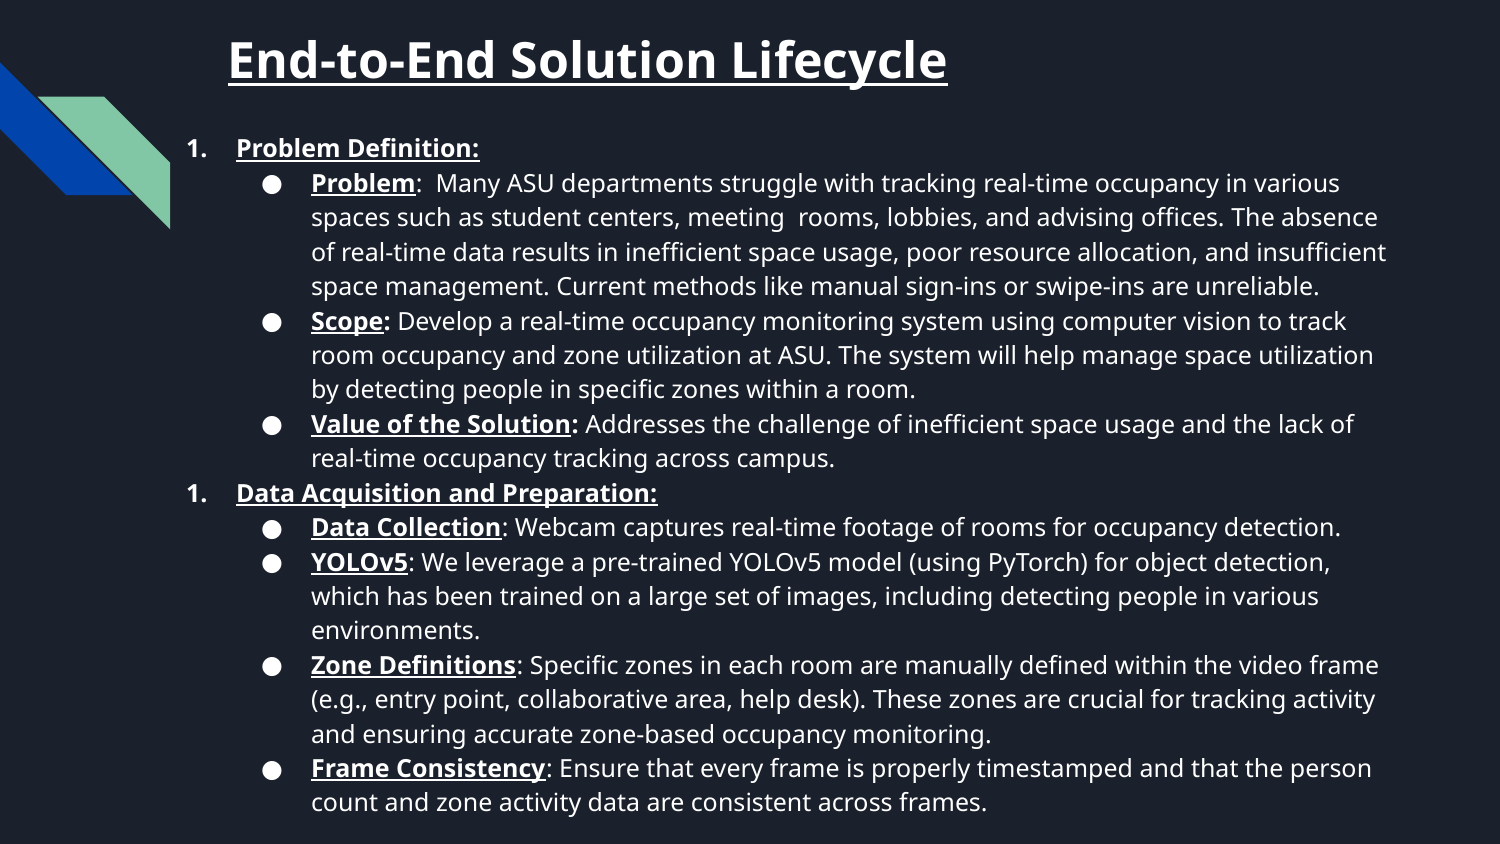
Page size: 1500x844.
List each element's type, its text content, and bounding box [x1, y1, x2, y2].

title End-to-End Solution Lifecycle [212, 13, 1368, 113]
list Problem Definition: Problem: Many ASU departments struggle with tracking real-time occupancy in various spaces such as student centers, meeting rooms, lobbies, and advising offices. The absence of real-time data results in inefficient space usage, poor resource allocation, and insufficient space management. Current methods like manual sign-ins or swipe-ins are unreliable. Scope: Develop a real-time occupancy monitoring system using computer vision to track room occupancy and zone utilization at ASU. The system will help manage space utilization by detecting people in specific zones within a room. Value of the Solution: Addresses the challenge of inefficient space usage and the lack of real-time occupancy tracking across campus. Data Acquisition and Preparation: Data Collection: Webcam captures real-time footage of rooms for occupancy detection. YOLOv5: We leverage a pre-trained YOLOv5 model (using PyTorch) for object detection, which has been trained on a large set of images, including detecting people in various environments. Zone Definitions: Specific zones in each room are manually defined within the video frame (e.g., entry point, collaborative area, help desk). These zones are crucial for tracking activity and ensuring accurate zone-based occupancy monitoring. Frame Consistency: Ensure that every frame is properly timestamped and that the person count and zone activity data are consistent across frames. [146, 113, 1408, 844]
